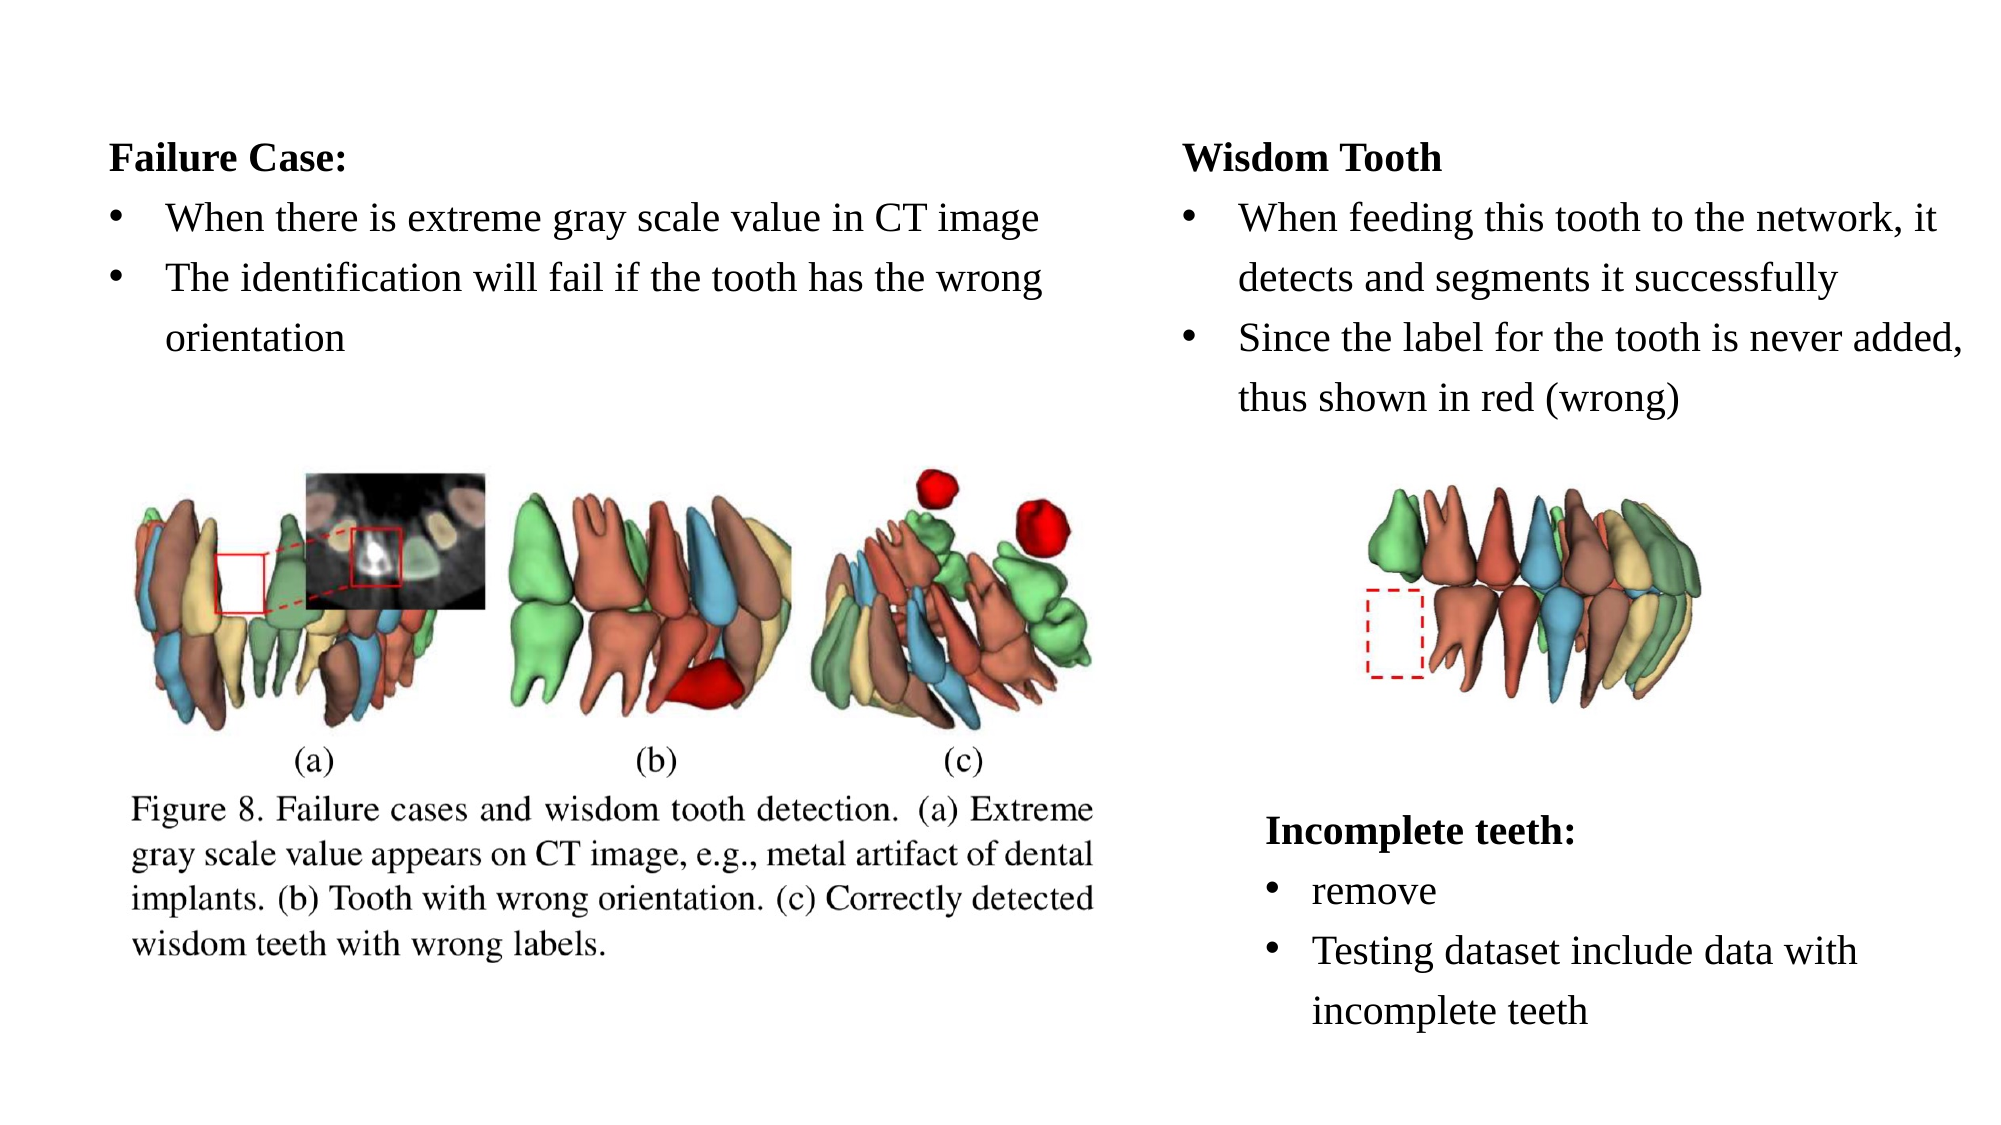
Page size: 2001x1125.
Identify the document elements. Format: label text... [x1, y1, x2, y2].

picture [93, 438, 1131, 990]
text_box Incomplete teeth: remove Testing dataset include data with incomplete teeth [1250, 785, 1898, 1040]
picture [1353, 463, 1737, 723]
text_box Failure Case: When there is extreme gray scale value in CT image The identification will fail if the tooth has the wrong orientation [94, 112, 1072, 368]
text_box Wisdom Tooth When feeding this tooth to the network, it detects and segments it successfully Since the label for the tooth is never added, thus shown in red (wrong) [1167, 112, 1981, 428]
